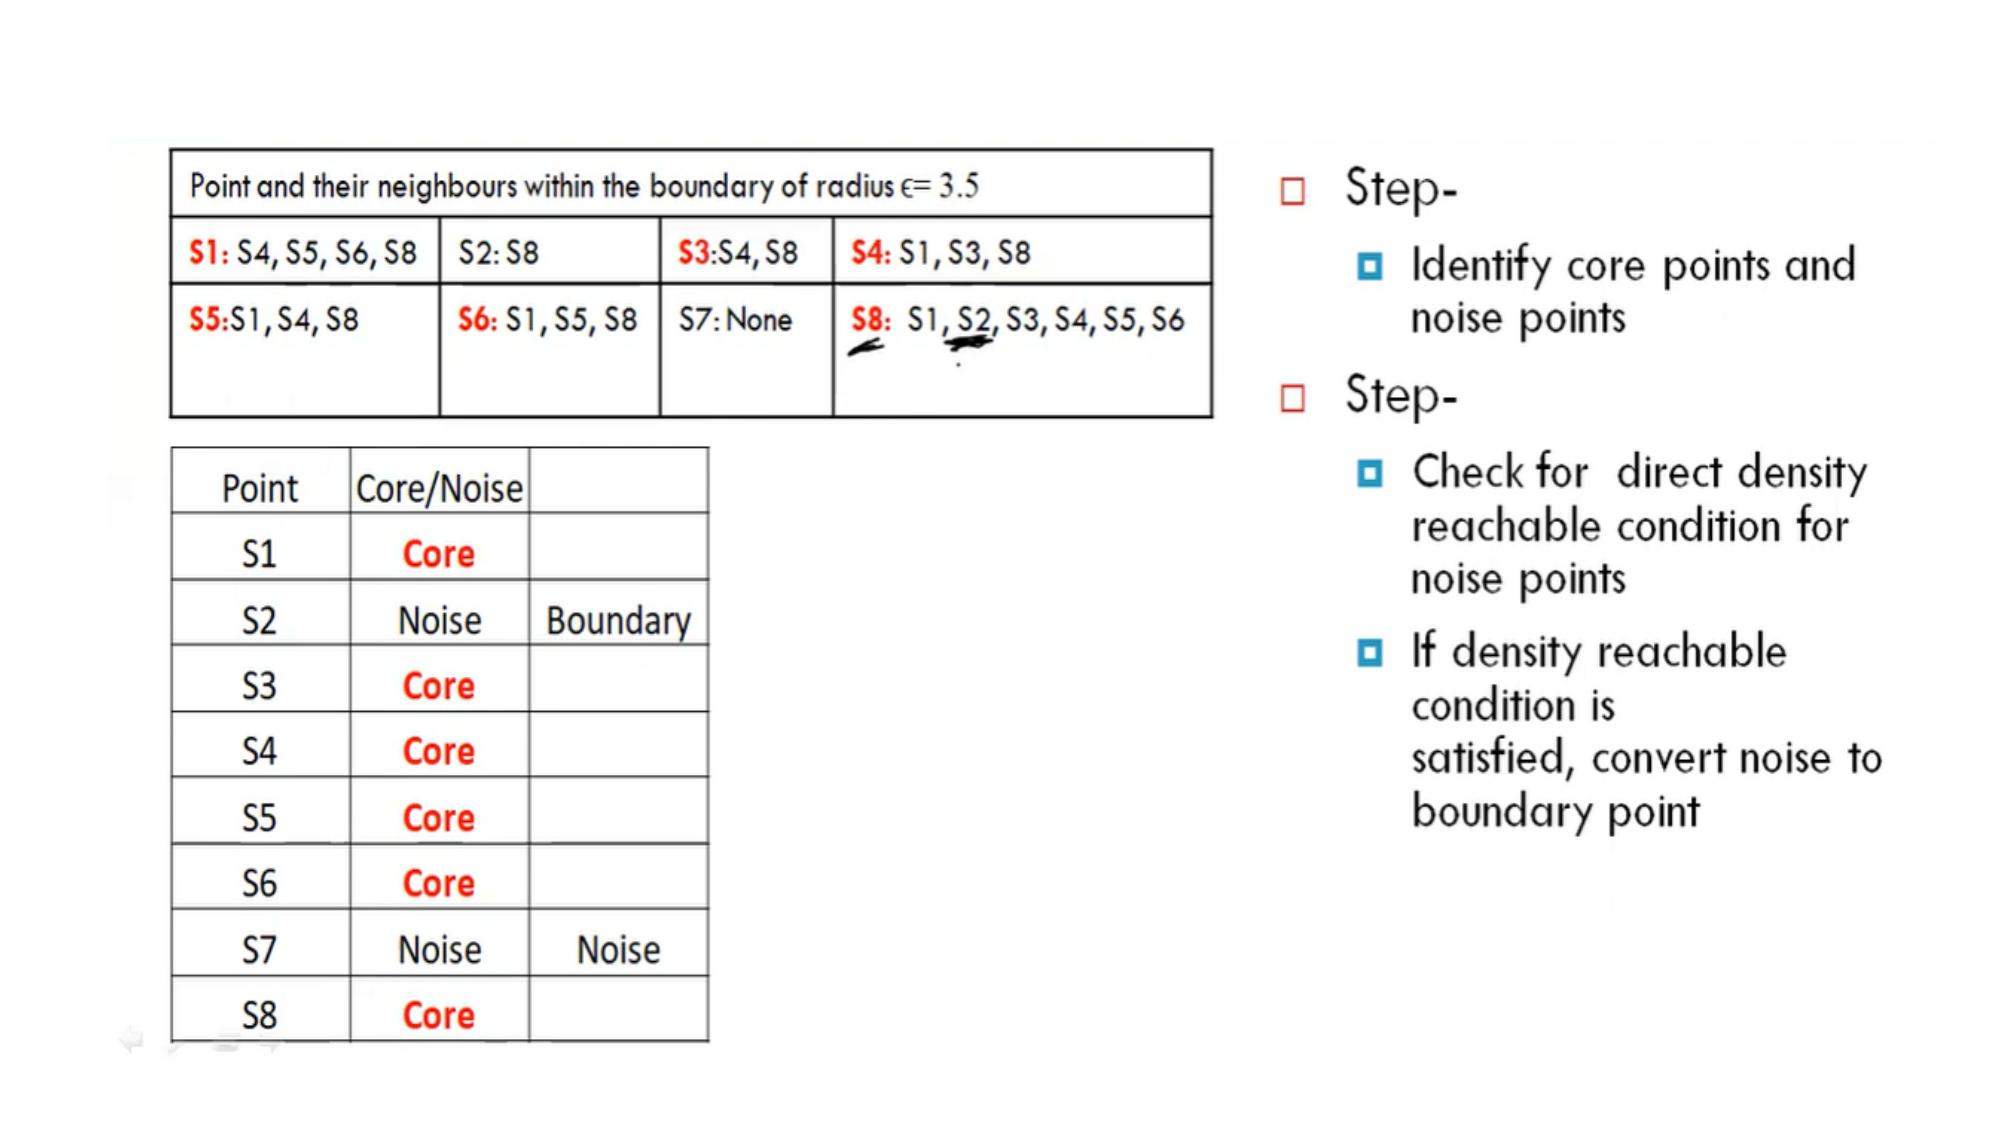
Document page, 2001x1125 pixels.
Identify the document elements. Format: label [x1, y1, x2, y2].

list [96, 139, 1943, 1066]
